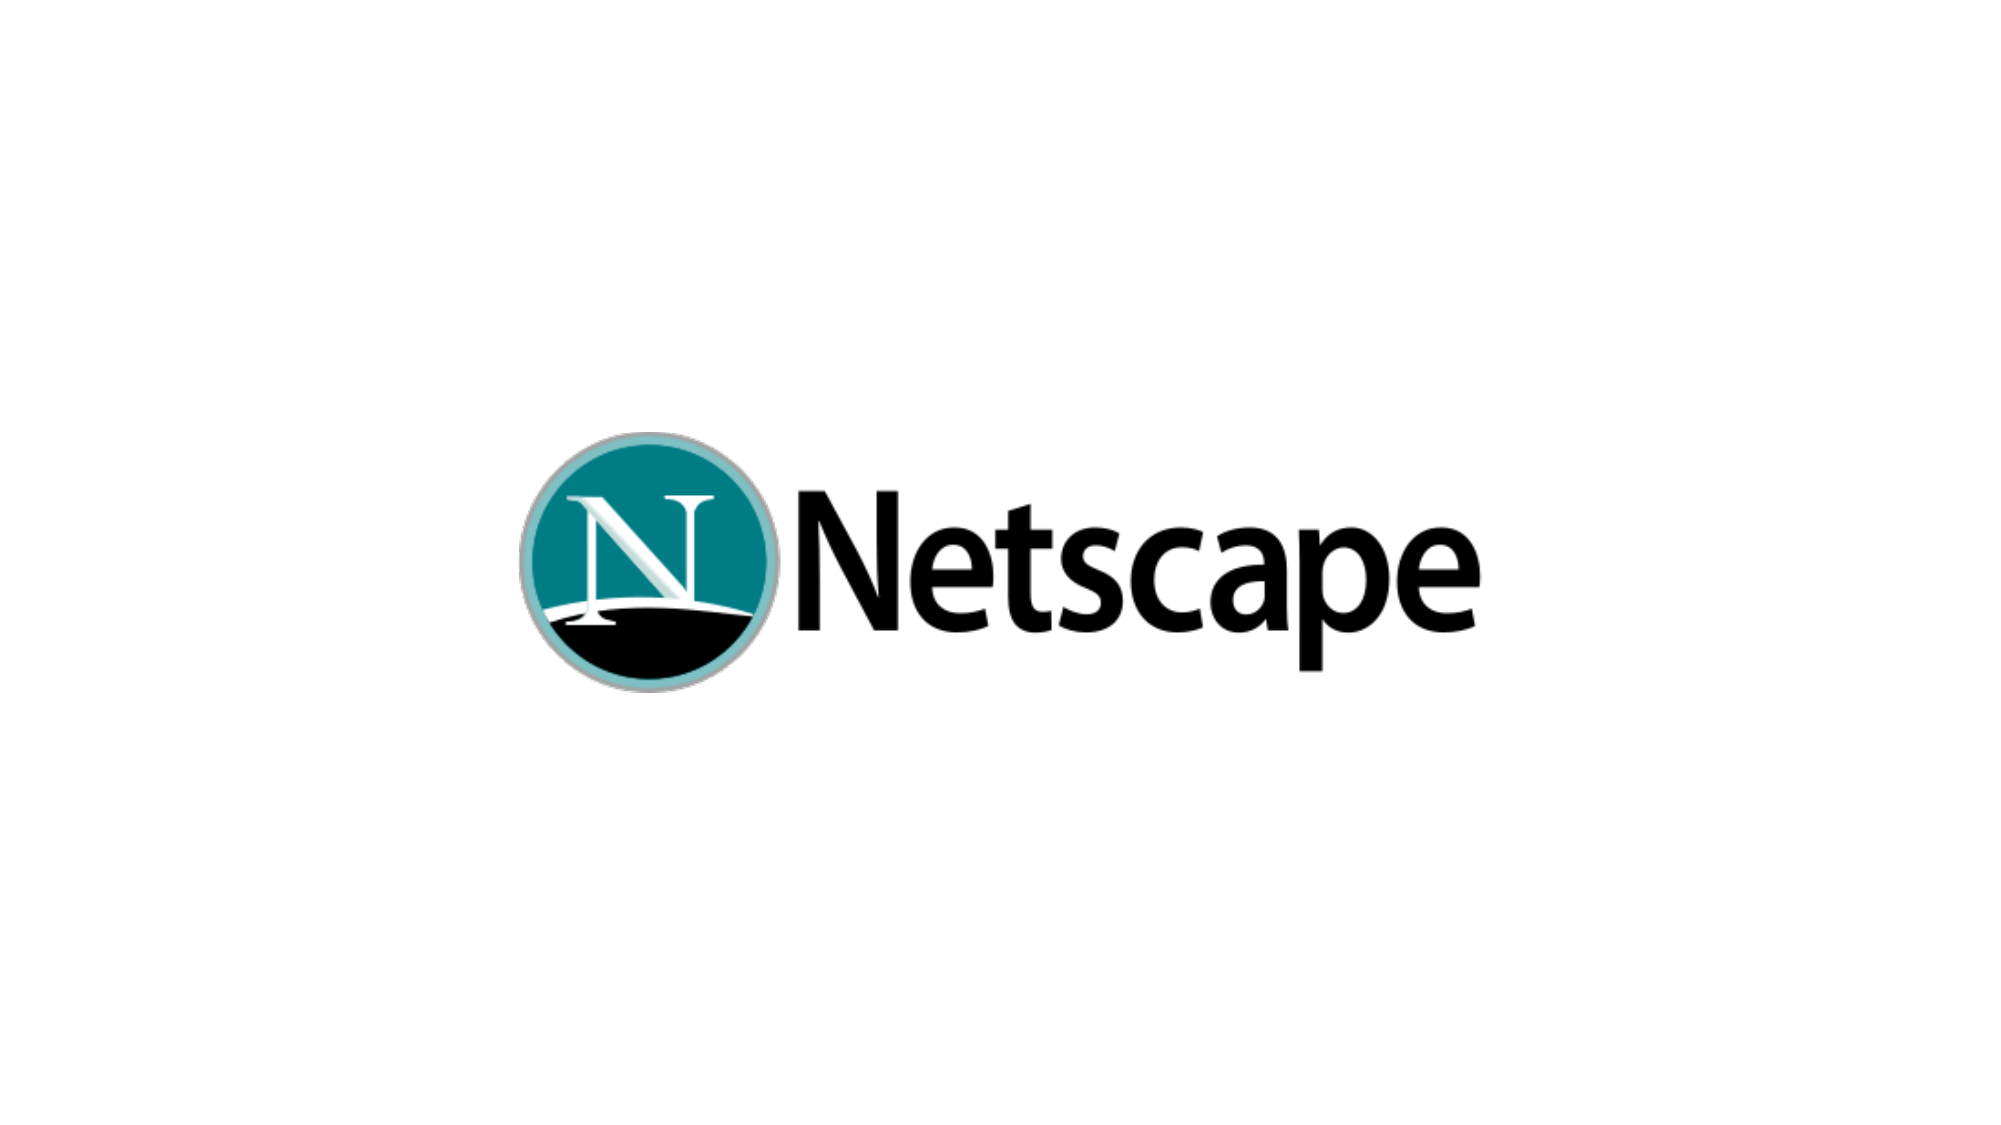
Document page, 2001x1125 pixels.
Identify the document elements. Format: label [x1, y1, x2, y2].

picture [518, 432, 1482, 693]
